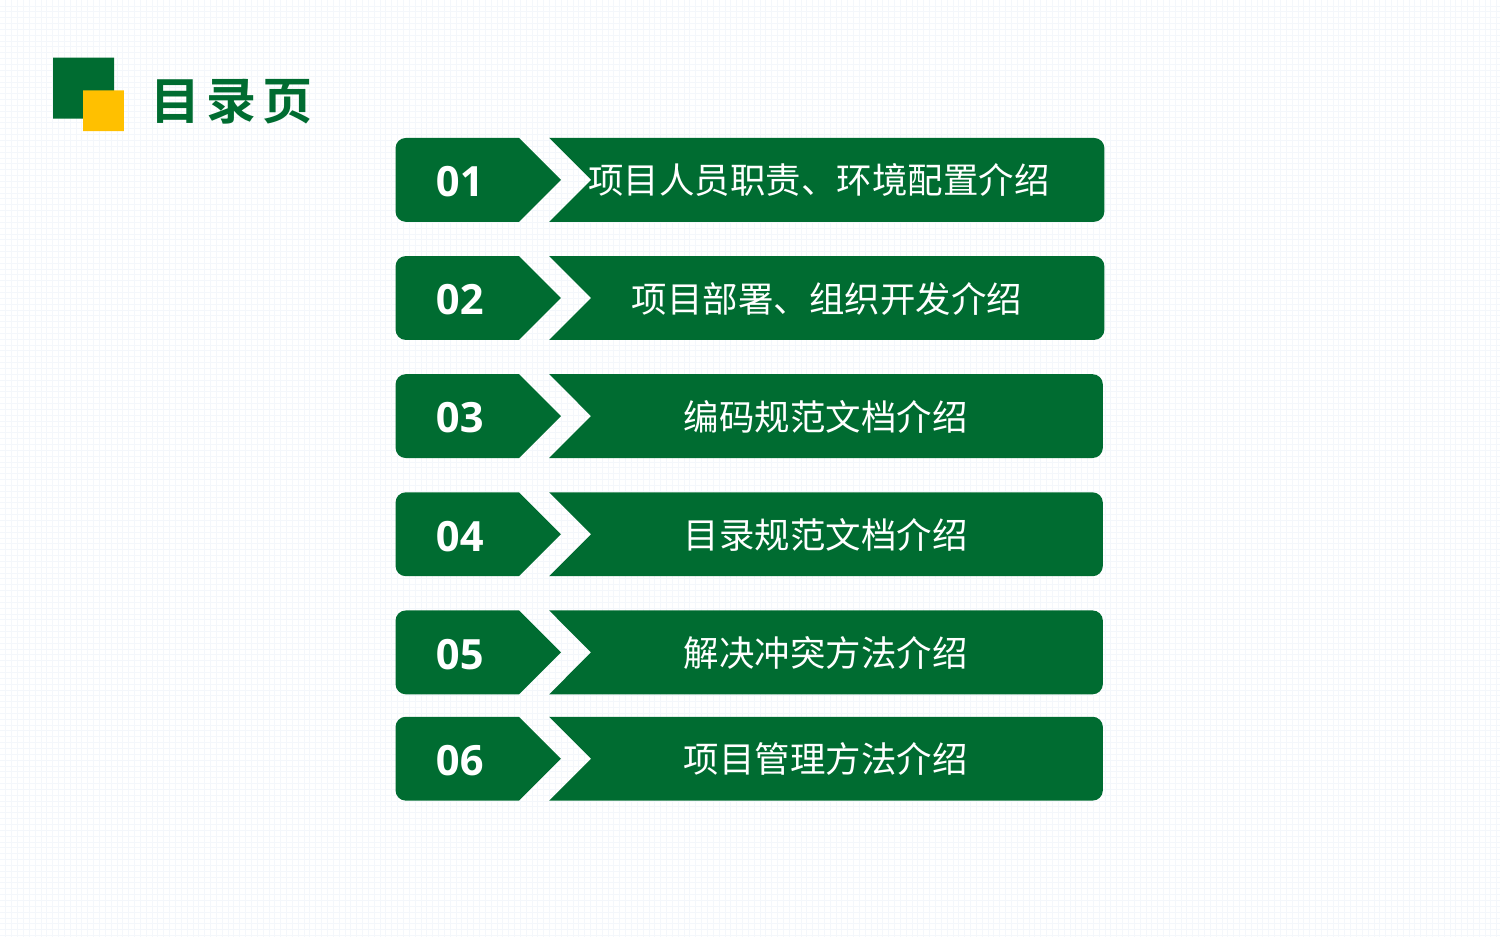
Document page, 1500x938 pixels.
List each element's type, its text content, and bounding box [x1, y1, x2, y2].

text_box 目录规范文档介绍 [547, 490, 1105, 579]
text_box 03 [393, 372, 564, 461]
text_box 项目部署、组织开发介绍 [547, 253, 1107, 343]
text_box 解决冲突方法介绍 [547, 608, 1105, 697]
text_box 02 [393, 253, 564, 343]
text_box 05 [393, 608, 564, 697]
text_box 项目管理方法介绍 [547, 714, 1105, 803]
text_box 06 [393, 714, 564, 803]
text_box 编码规范文档介绍 [547, 372, 1105, 461]
text_box 目录页 [135, 62, 396, 137]
text_box 项目人员职责、环境配置介绍 [547, 135, 1107, 224]
text_box [81, 88, 126, 133]
text_box 04 [393, 490, 564, 579]
text_box 01 [393, 135, 564, 224]
text_box [51, 56, 116, 121]
